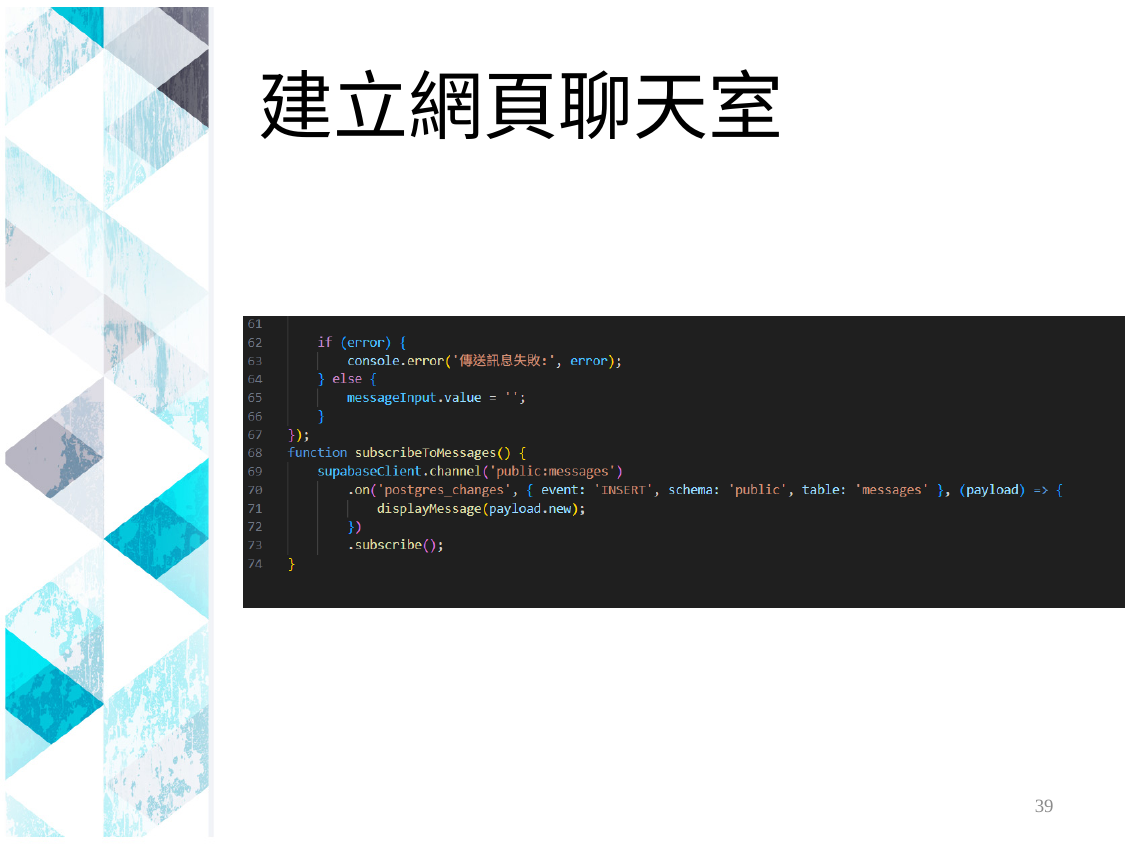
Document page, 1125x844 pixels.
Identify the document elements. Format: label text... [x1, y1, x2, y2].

picture [0, 0, 1125, 844]
slide_number 39 [806, 782, 1069, 827]
title 建立網頁聊天室 [243, 33, 1069, 175]
